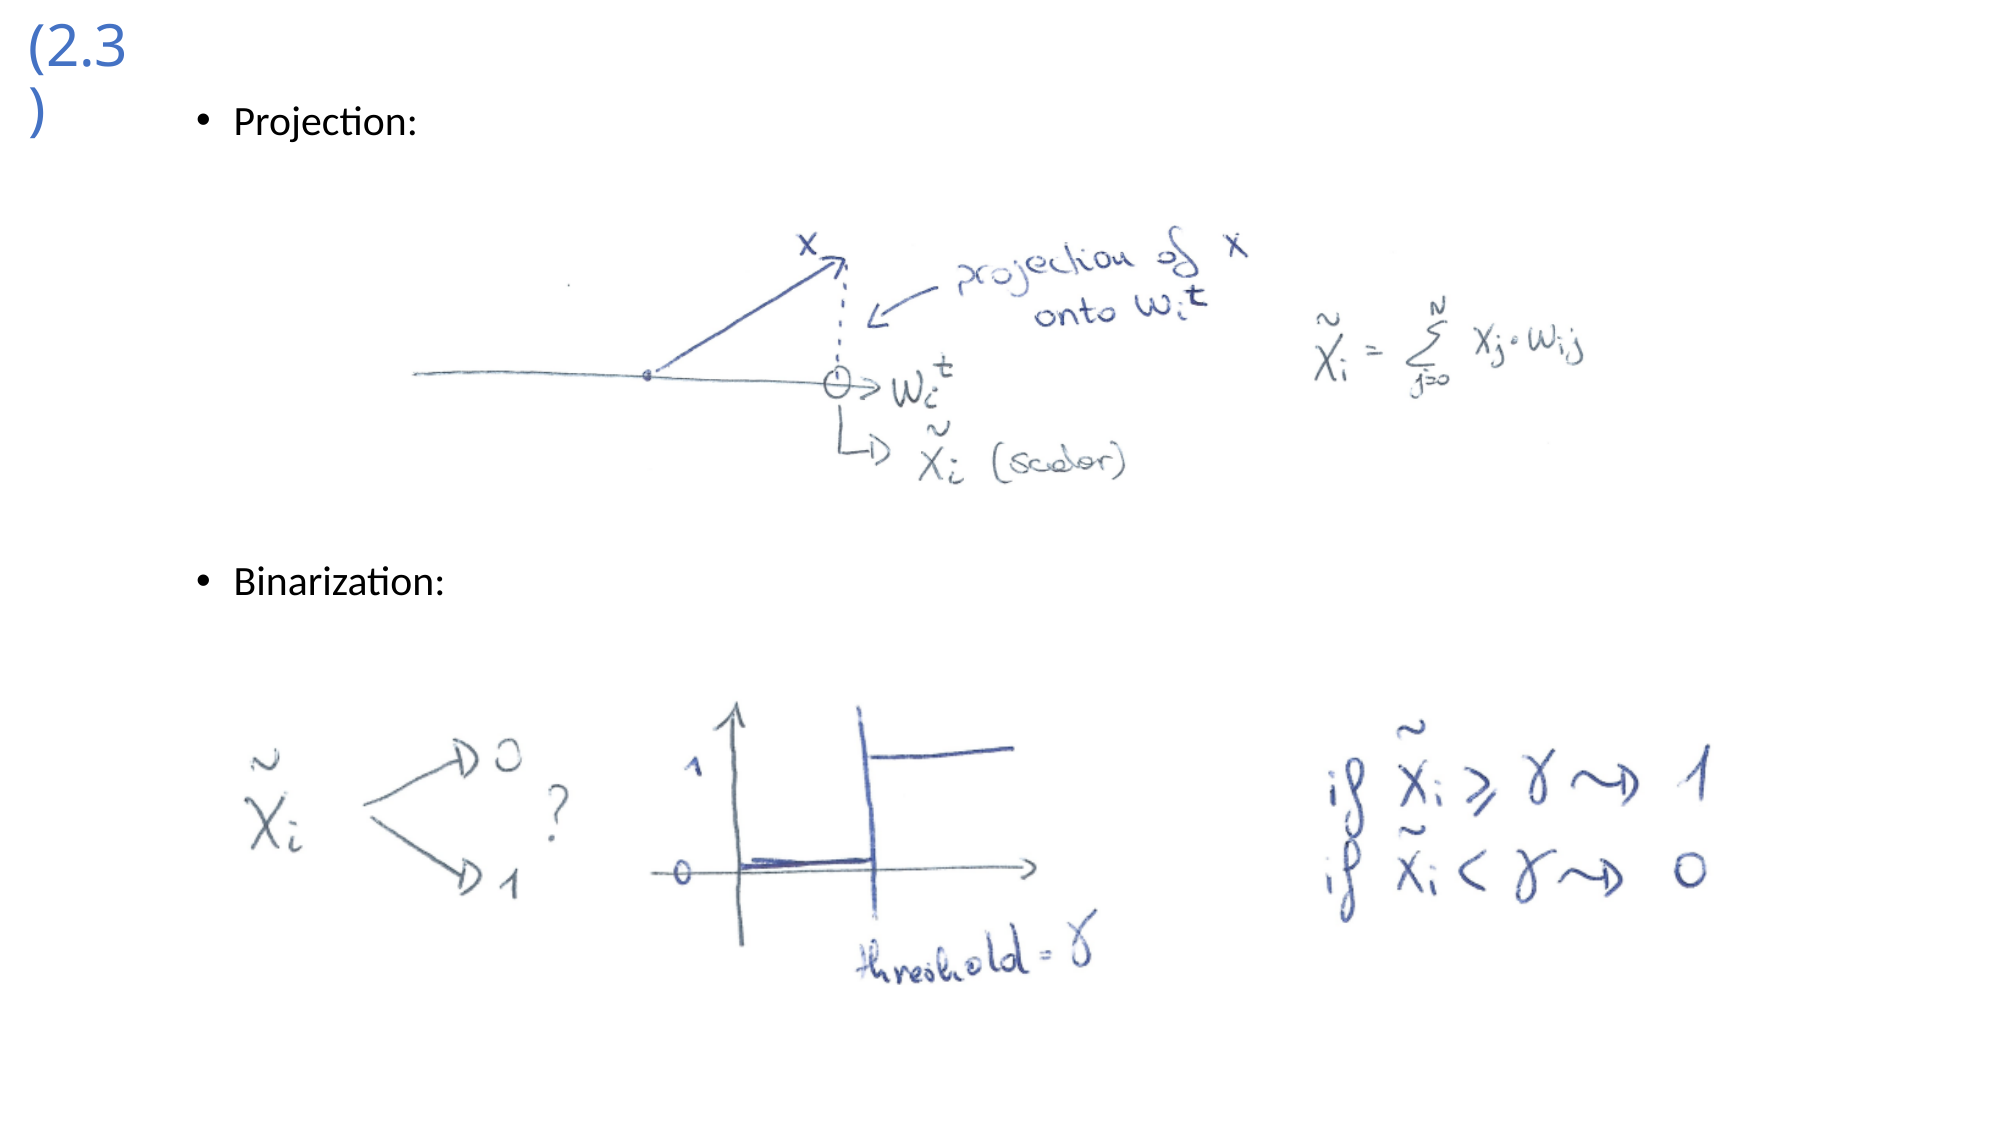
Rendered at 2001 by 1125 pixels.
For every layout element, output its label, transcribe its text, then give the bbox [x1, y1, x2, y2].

list Projection: Binarization: [181, 91, 1819, 864]
picture [368, 169, 1632, 526]
picture [181, 667, 1154, 1021]
title (2.3) [13, 9, 160, 92]
picture [1263, 686, 1754, 956]
